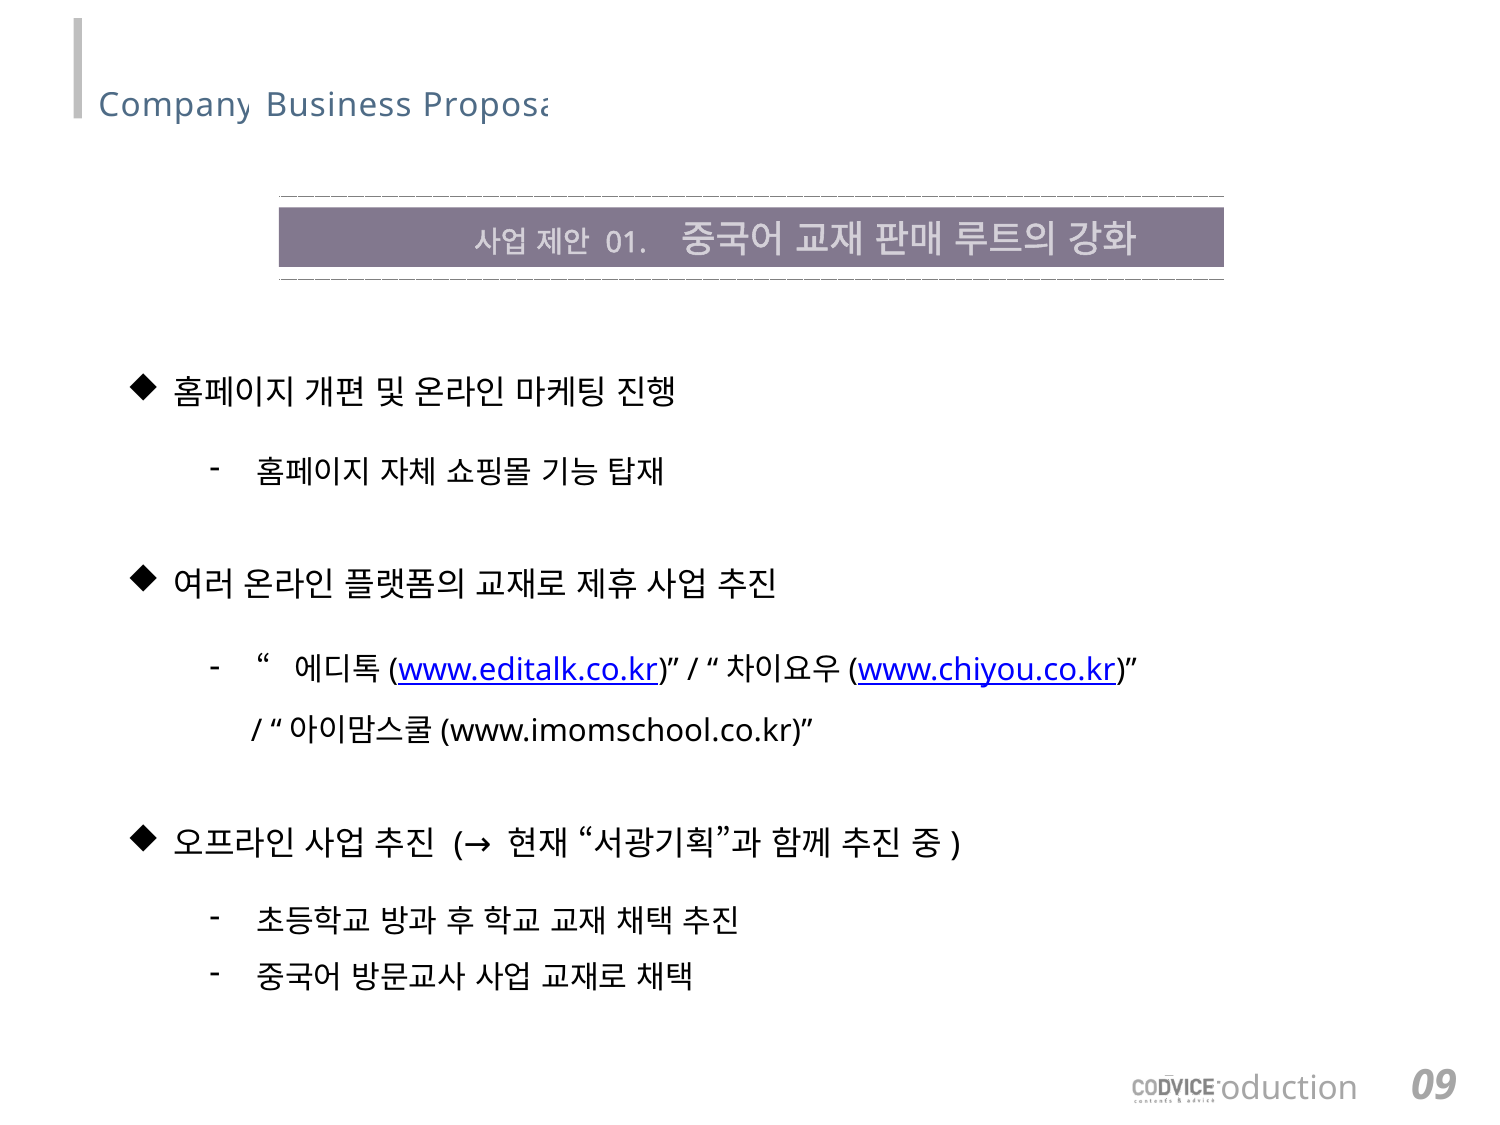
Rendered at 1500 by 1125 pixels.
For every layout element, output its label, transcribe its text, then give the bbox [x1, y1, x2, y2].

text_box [111, 795, 1471, 1005]
text_box 사업 제안 01. 중국어 교재 판매 루트의 강화 [278, 207, 1224, 267]
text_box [111, 343, 1471, 490]
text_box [1080, 1064, 1442, 1119]
text_box [72, 16, 84, 121]
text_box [111, 535, 1471, 749]
text_box Company Business Proposal [83, 75, 682, 131]
